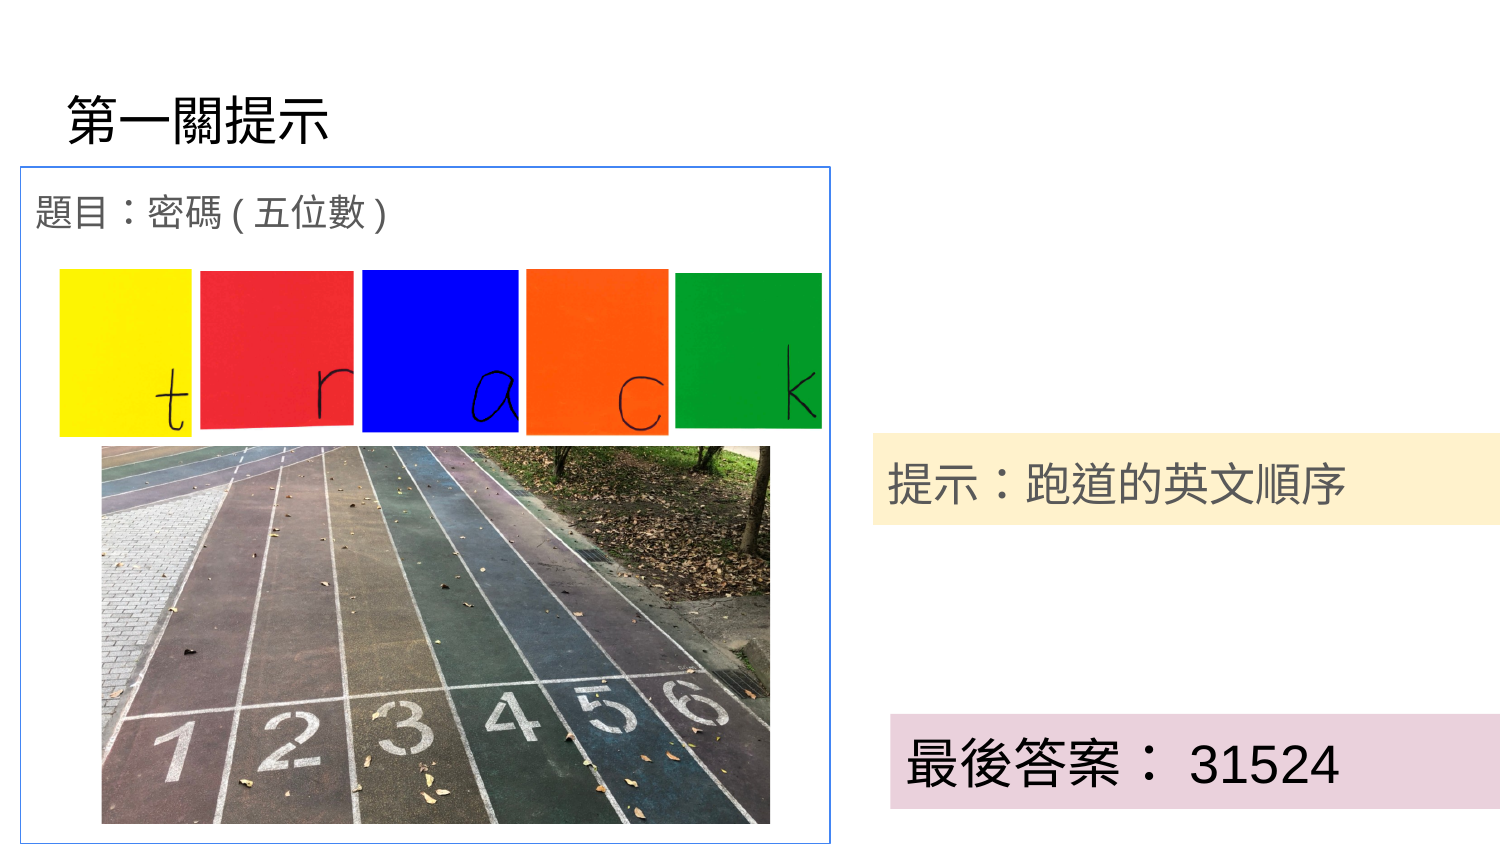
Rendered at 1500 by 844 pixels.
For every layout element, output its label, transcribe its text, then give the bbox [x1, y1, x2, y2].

text_box 題目：密碼(五位數) [20, 166, 831, 844]
text_box 提示：跑道的英文順序 [872, 432, 1500, 527]
text_box 最後答案：31524 [890, 713, 1500, 809]
picture [101, 445, 771, 824]
text_box 第一關提示 [51, 72, 1449, 167]
picture [41, 269, 830, 437]
